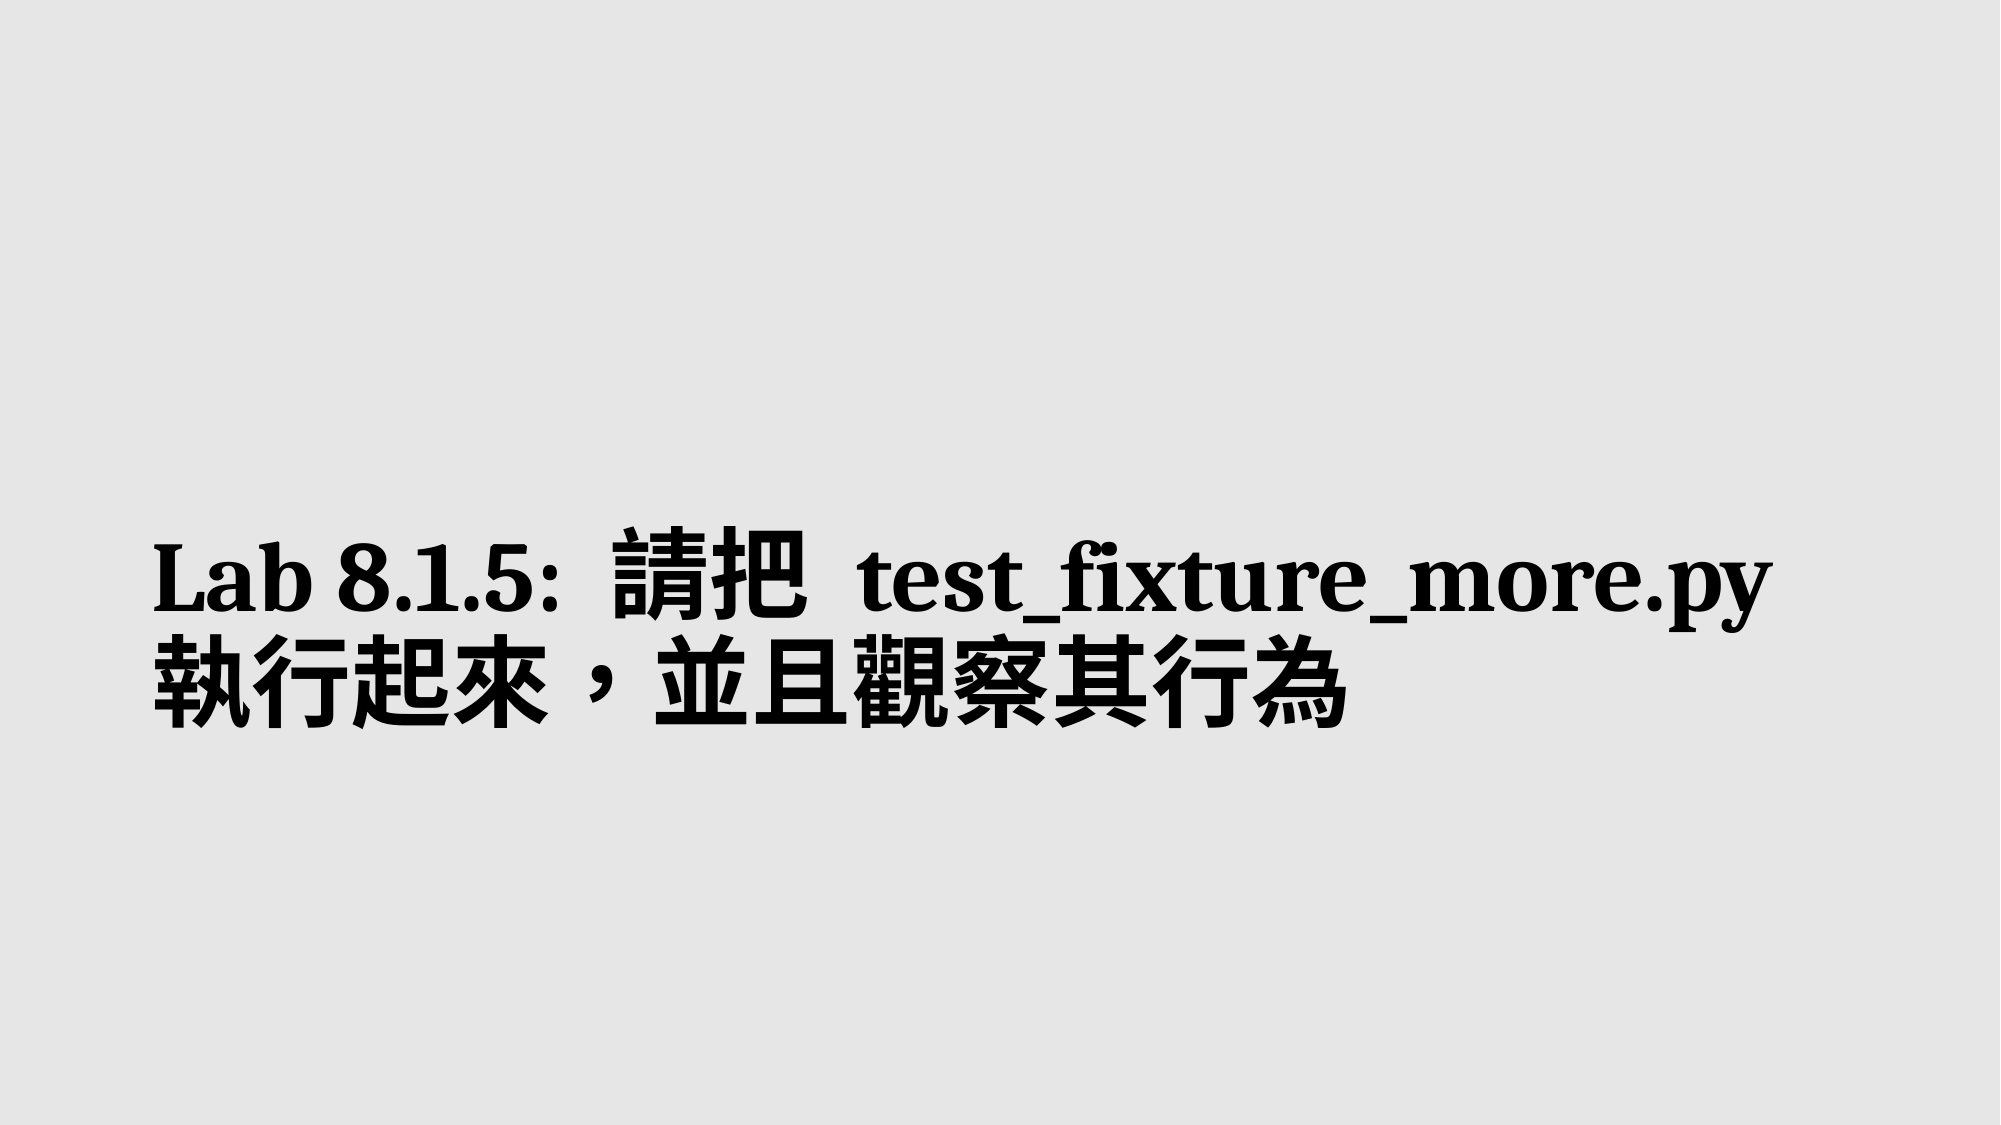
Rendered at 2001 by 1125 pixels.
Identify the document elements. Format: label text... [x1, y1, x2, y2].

title Lab 8.1.5: 請把 test_fixture_more.py 執行起來，並且觀察其行為 [136, 280, 1862, 749]
